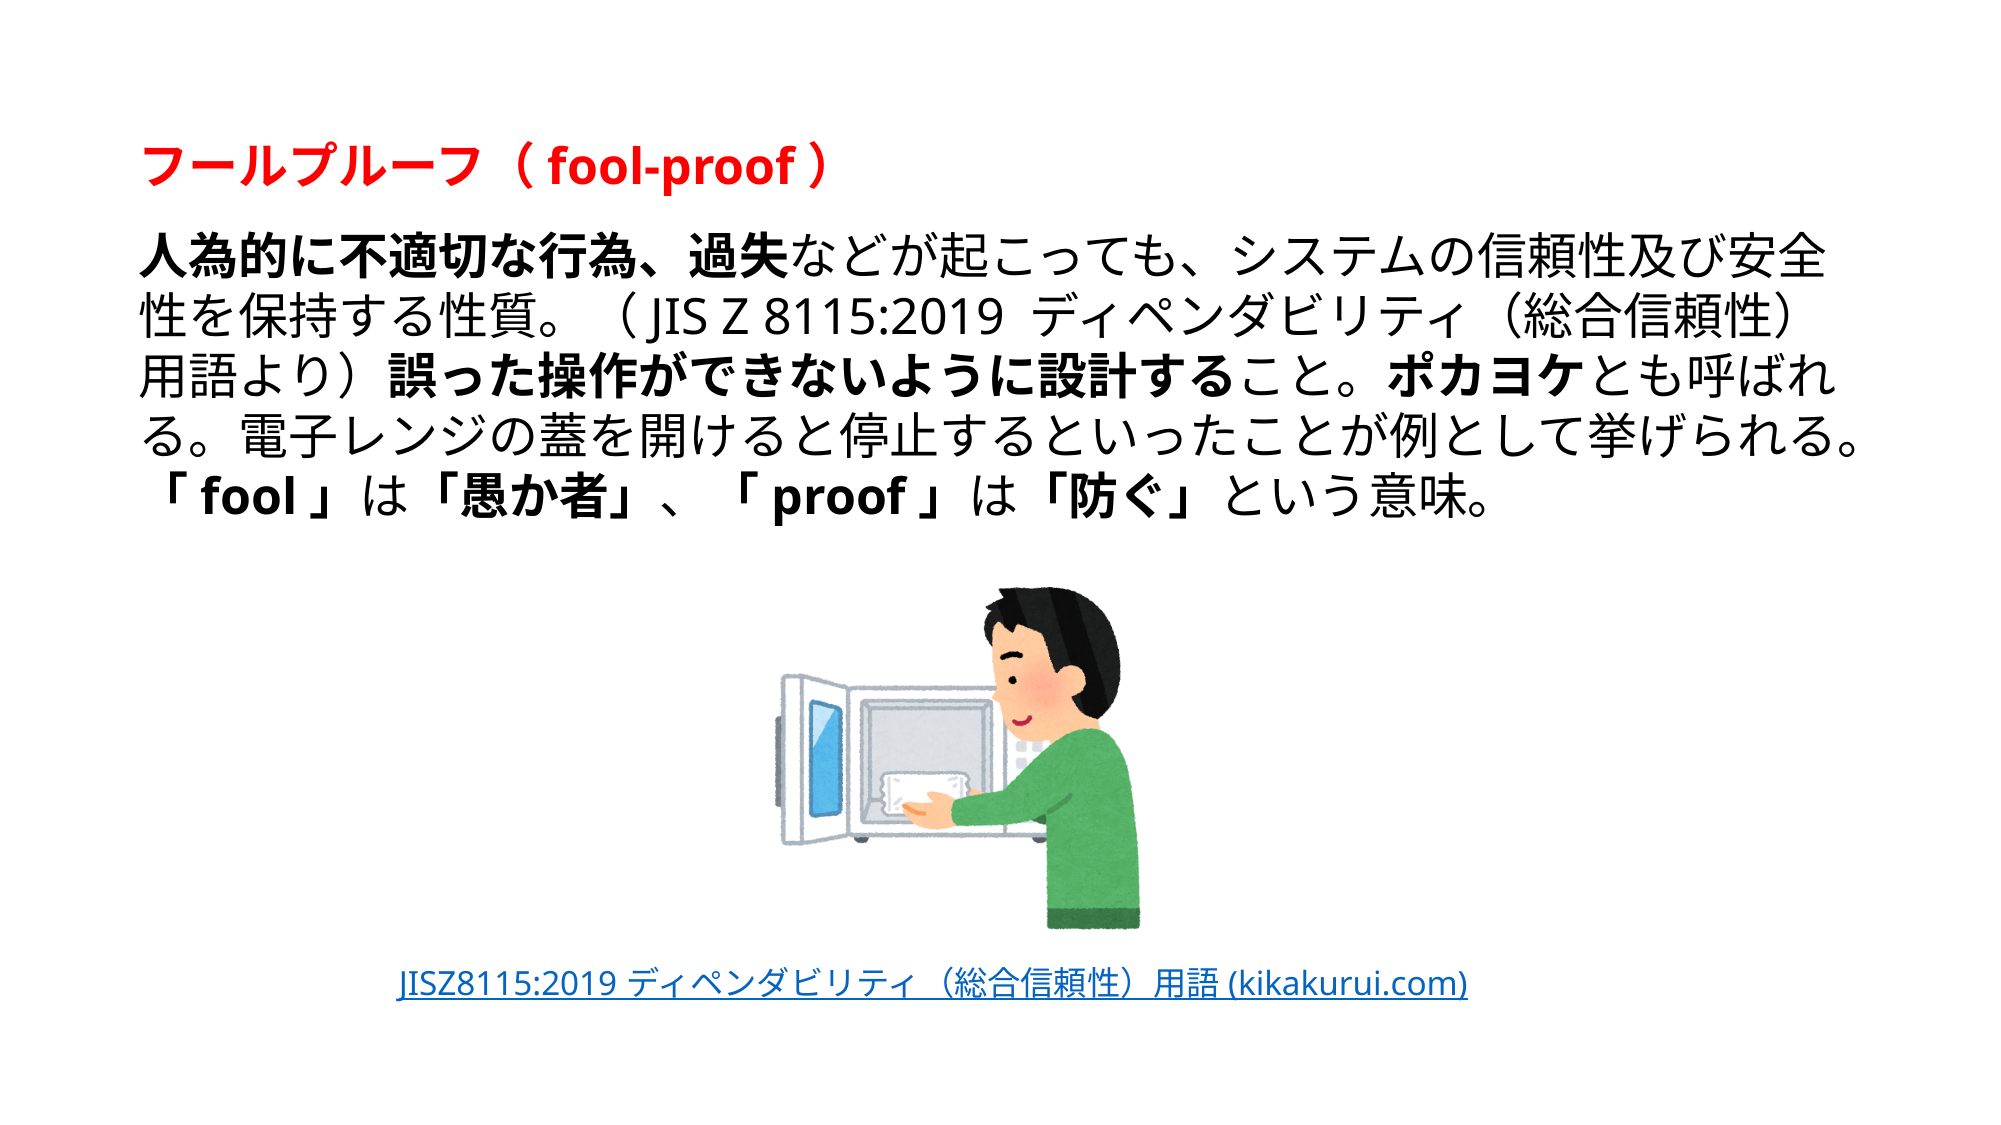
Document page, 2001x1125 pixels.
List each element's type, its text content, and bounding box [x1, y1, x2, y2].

picture [767, 565, 1150, 949]
text_box フールプルーフ（fool-proof） 人為的に不適切な行為、過失などが起こっても、システムの信頼性及び安全性を保持する性質。（JIS Z 8115:2019 ディペンダビリティ（総合信頼性）用語より）誤った操作ができないように設計すること。ポカヨケとも呼ばれる。電子レンジの蓋を開けると停止するといったことが例として挙げられる。 「fool」は「愚か者」、「proof」は「防ぐ」という意味。 [124, 126, 1876, 532]
text_box JISZ8115:2019 ディペンダビリティ（総合信頼性）用語 (kikakurui.com) [384, 954, 1616, 1017]
